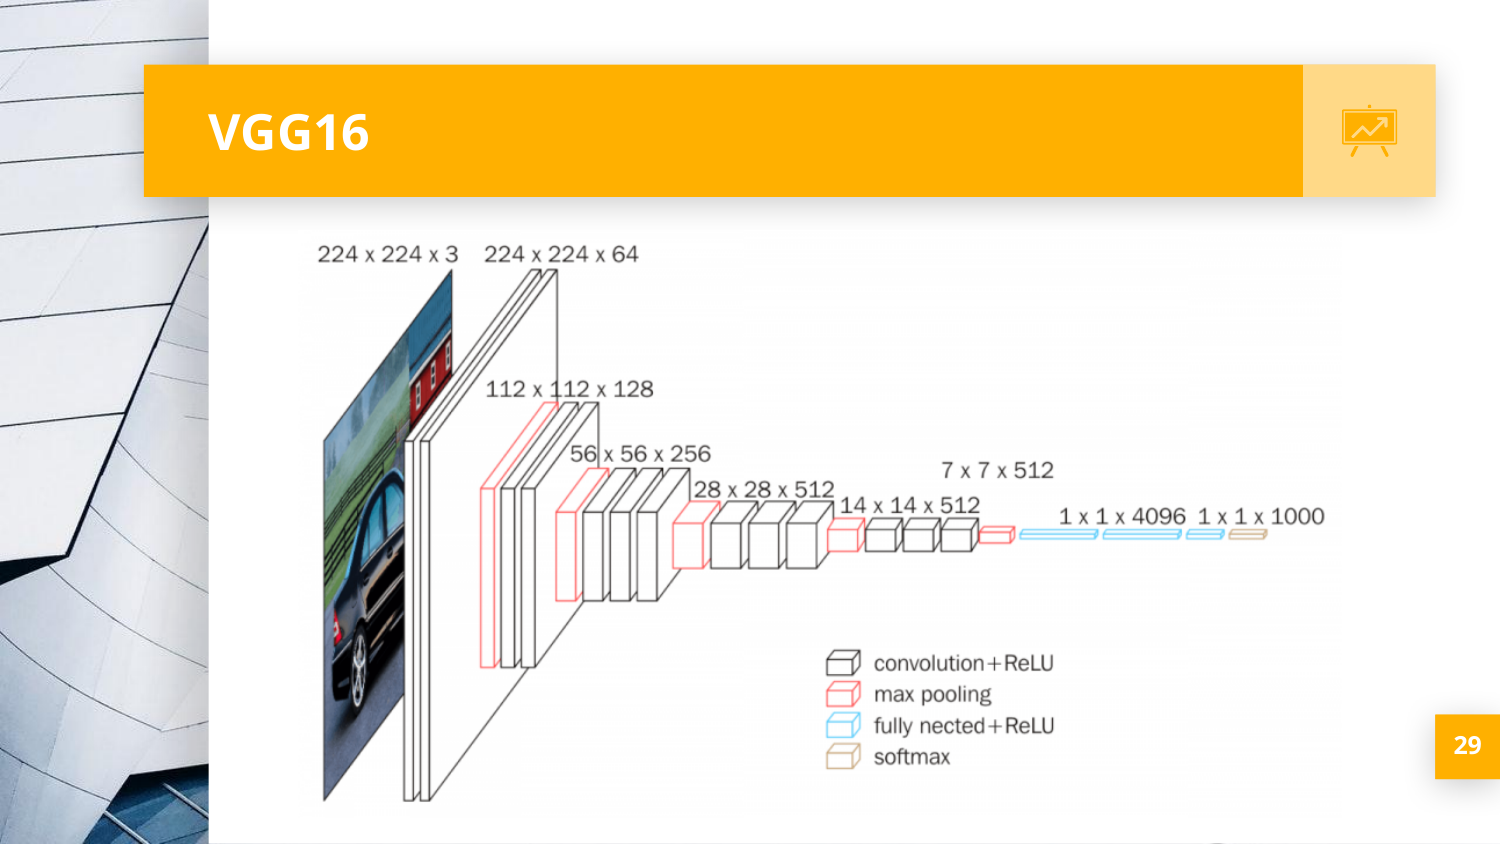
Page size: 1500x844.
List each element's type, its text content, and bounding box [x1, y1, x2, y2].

slide_number ‹#› [1435, 714, 1500, 780]
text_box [1341, 104, 1398, 157]
title VGG16 [193, 64, 1300, 197]
picture [0, 0, 208, 844]
picture [297, 229, 1343, 819]
